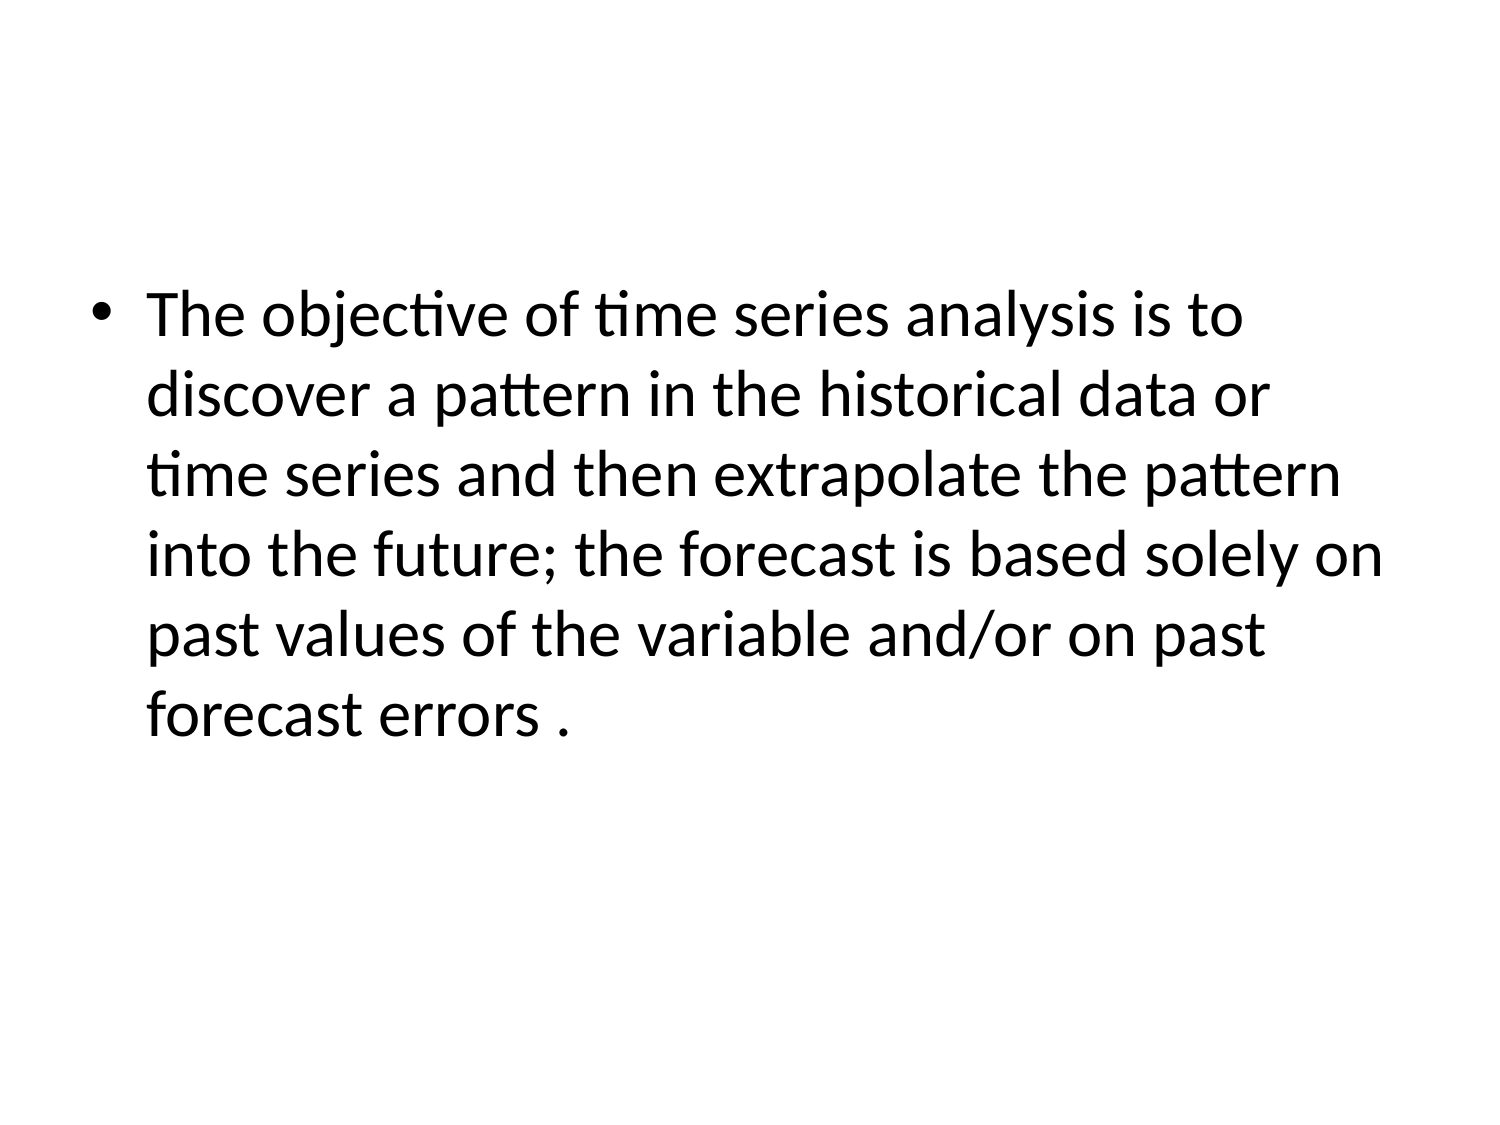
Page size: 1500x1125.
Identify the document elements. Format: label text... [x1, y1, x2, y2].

list The objective of time series analysis is to discover a pattern in the historical data or time series and then extrapolate the pattern into the future; the forecast is based solely on past values of the variable and/or on past forecast errors . [75, 262, 1425, 1005]
